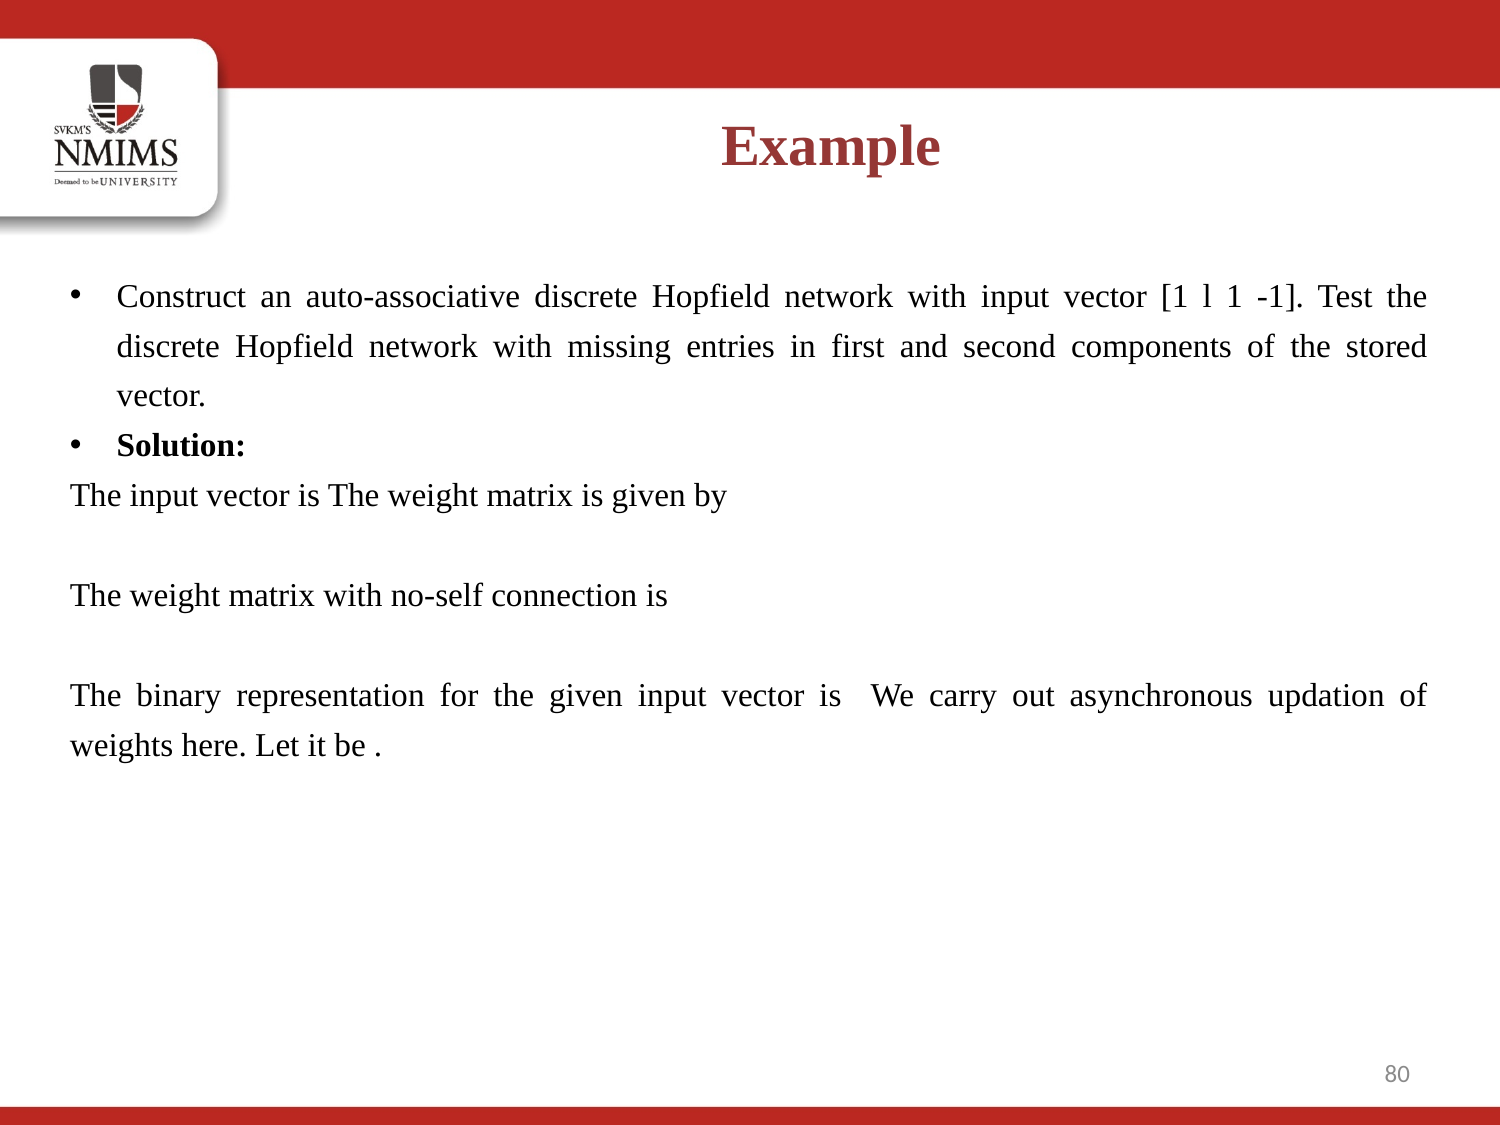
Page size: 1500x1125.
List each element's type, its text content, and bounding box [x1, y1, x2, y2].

picture [0, 0, 1500, 1125]
text_box Example [237, 99, 1425, 185]
slide_number 80 [1074, 1042, 1425, 1103]
